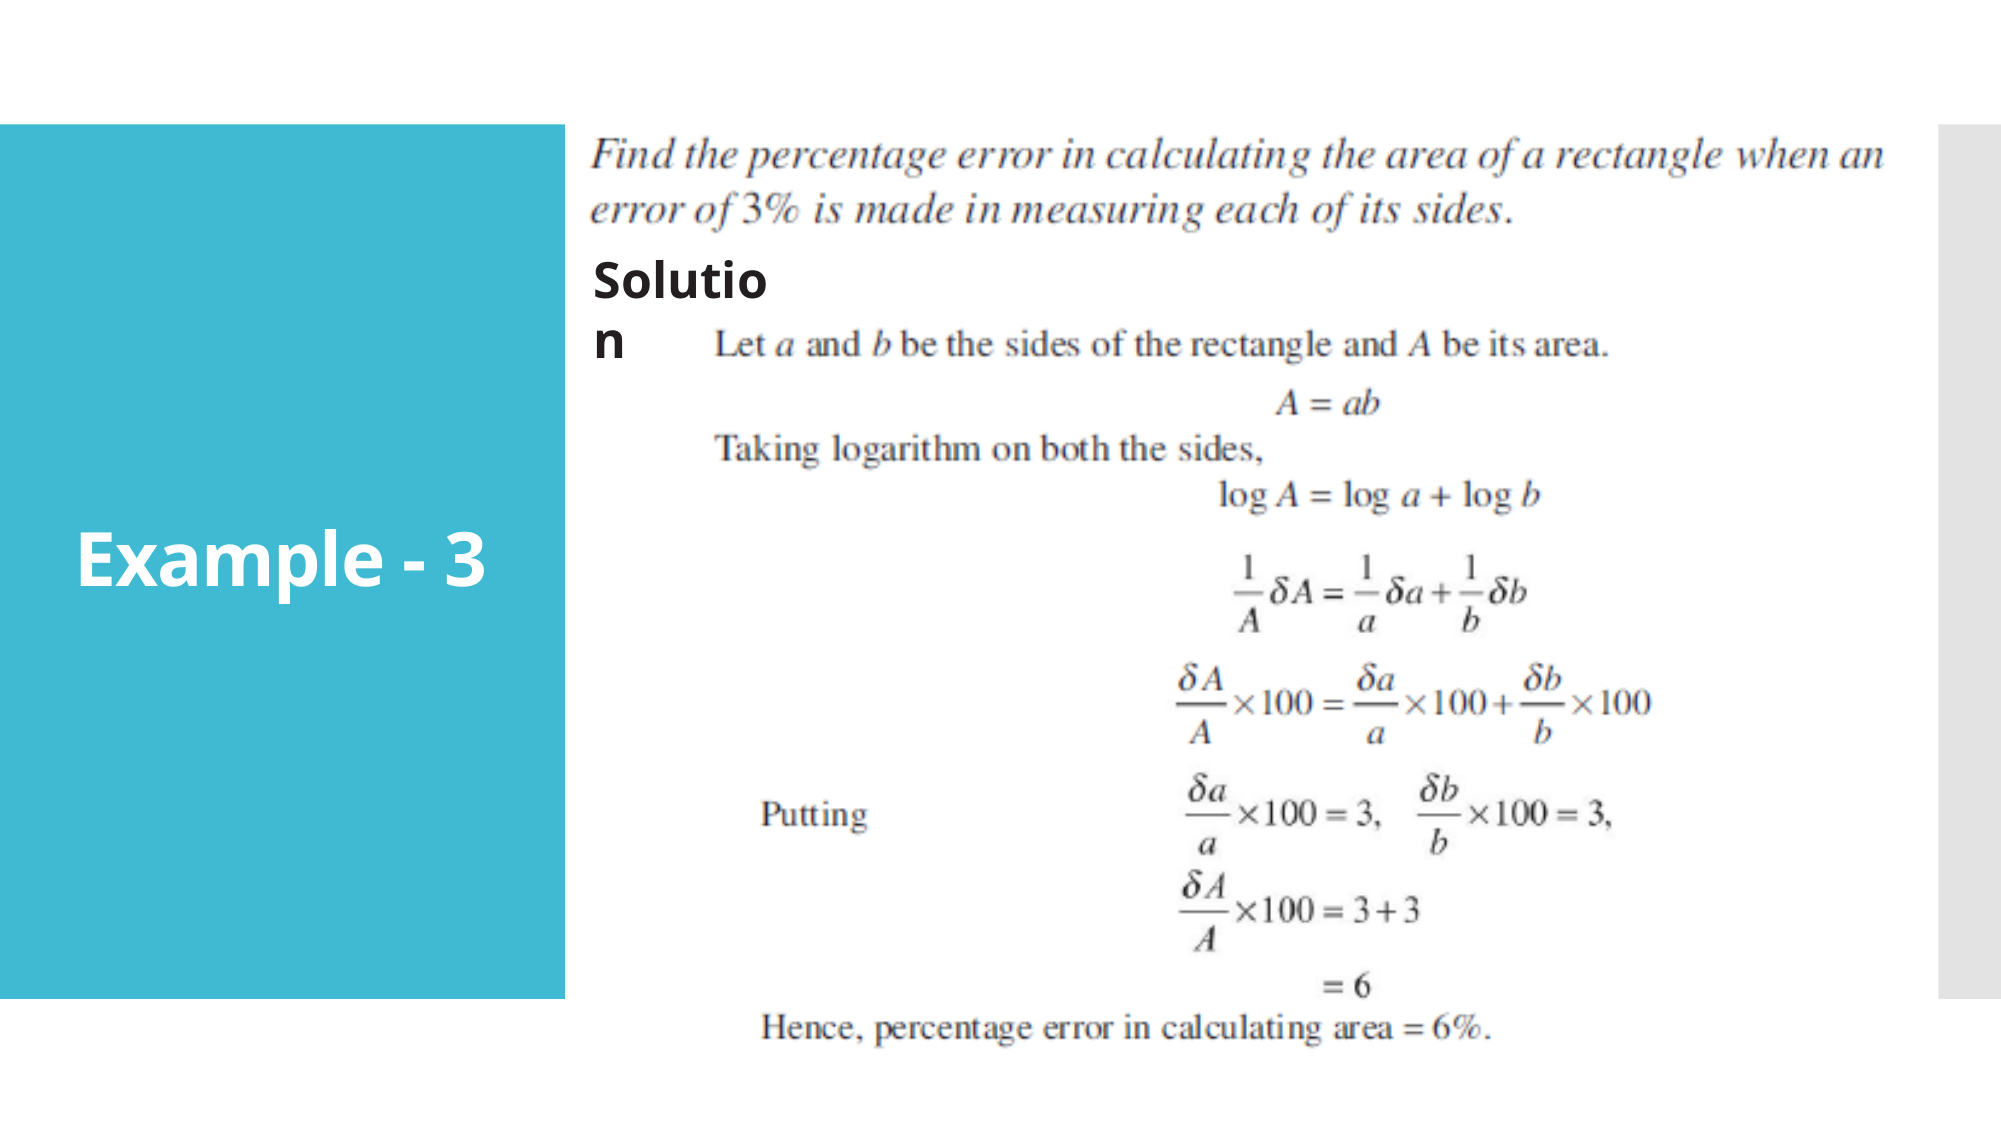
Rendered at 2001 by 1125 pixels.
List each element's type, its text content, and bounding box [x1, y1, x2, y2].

picture [753, 541, 1660, 1054]
picture [578, 129, 1891, 242]
title Example - 3 [39, 184, 523, 940]
text_box Solution [578, 242, 787, 376]
picture [705, 316, 1611, 521]
